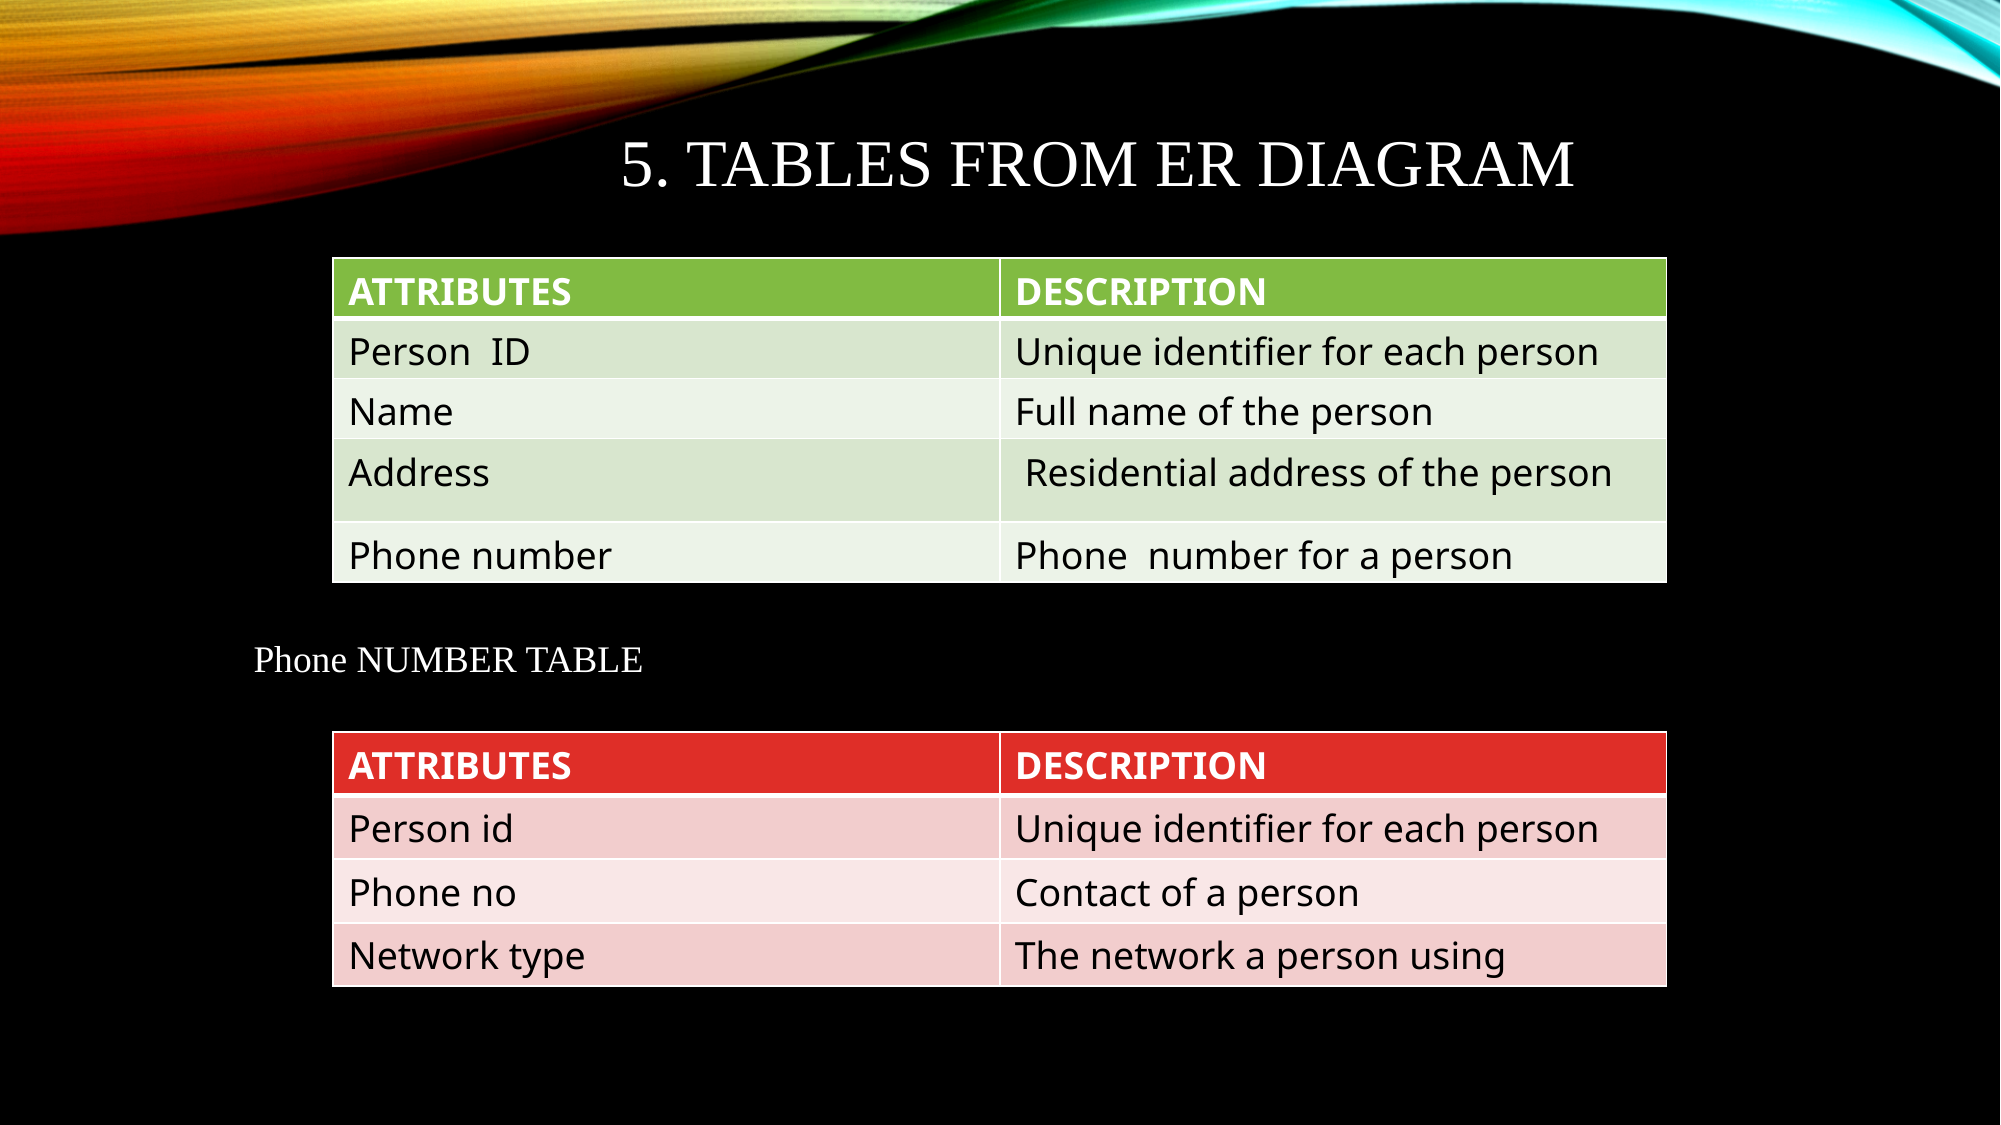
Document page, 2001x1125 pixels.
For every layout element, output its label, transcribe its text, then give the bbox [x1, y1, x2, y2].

table_header ATTRIBUTES [334, 733, 999, 793]
table_cell Residential address of the person [1001, 439, 1666, 521]
table_cell Contact of a person [1001, 860, 1666, 922]
table_header DESCRIPTION [1001, 259, 1666, 316]
table_cell Phone number [334, 523, 999, 581]
table_cell Phone number for a person [1001, 523, 1666, 581]
text_box 5. TABLES FROM ER DIAGRAM [606, 112, 2000, 207]
table_header DESCRIPTION [1001, 733, 1666, 793]
table_cell Unique identifier for each person [1001, 798, 1666, 858]
table_cell Full name of the person [1001, 379, 1666, 438]
table_cell Address [334, 439, 999, 521]
picture [0, 0, 2000, 237]
table_cell Unique identifier for each person [1001, 321, 1666, 378]
table_cell Person id [334, 798, 999, 858]
table_cell The network a person using [1001, 924, 1666, 985]
table_cell Phone no [334, 860, 999, 922]
table_cell Network type [334, 924, 999, 985]
text_box Phone NUMBER TABLE [238, 627, 694, 688]
table_header ATTRIBUTES [334, 259, 999, 316]
table_cell Name [334, 379, 999, 438]
table_cell Person ID [334, 321, 999, 378]
